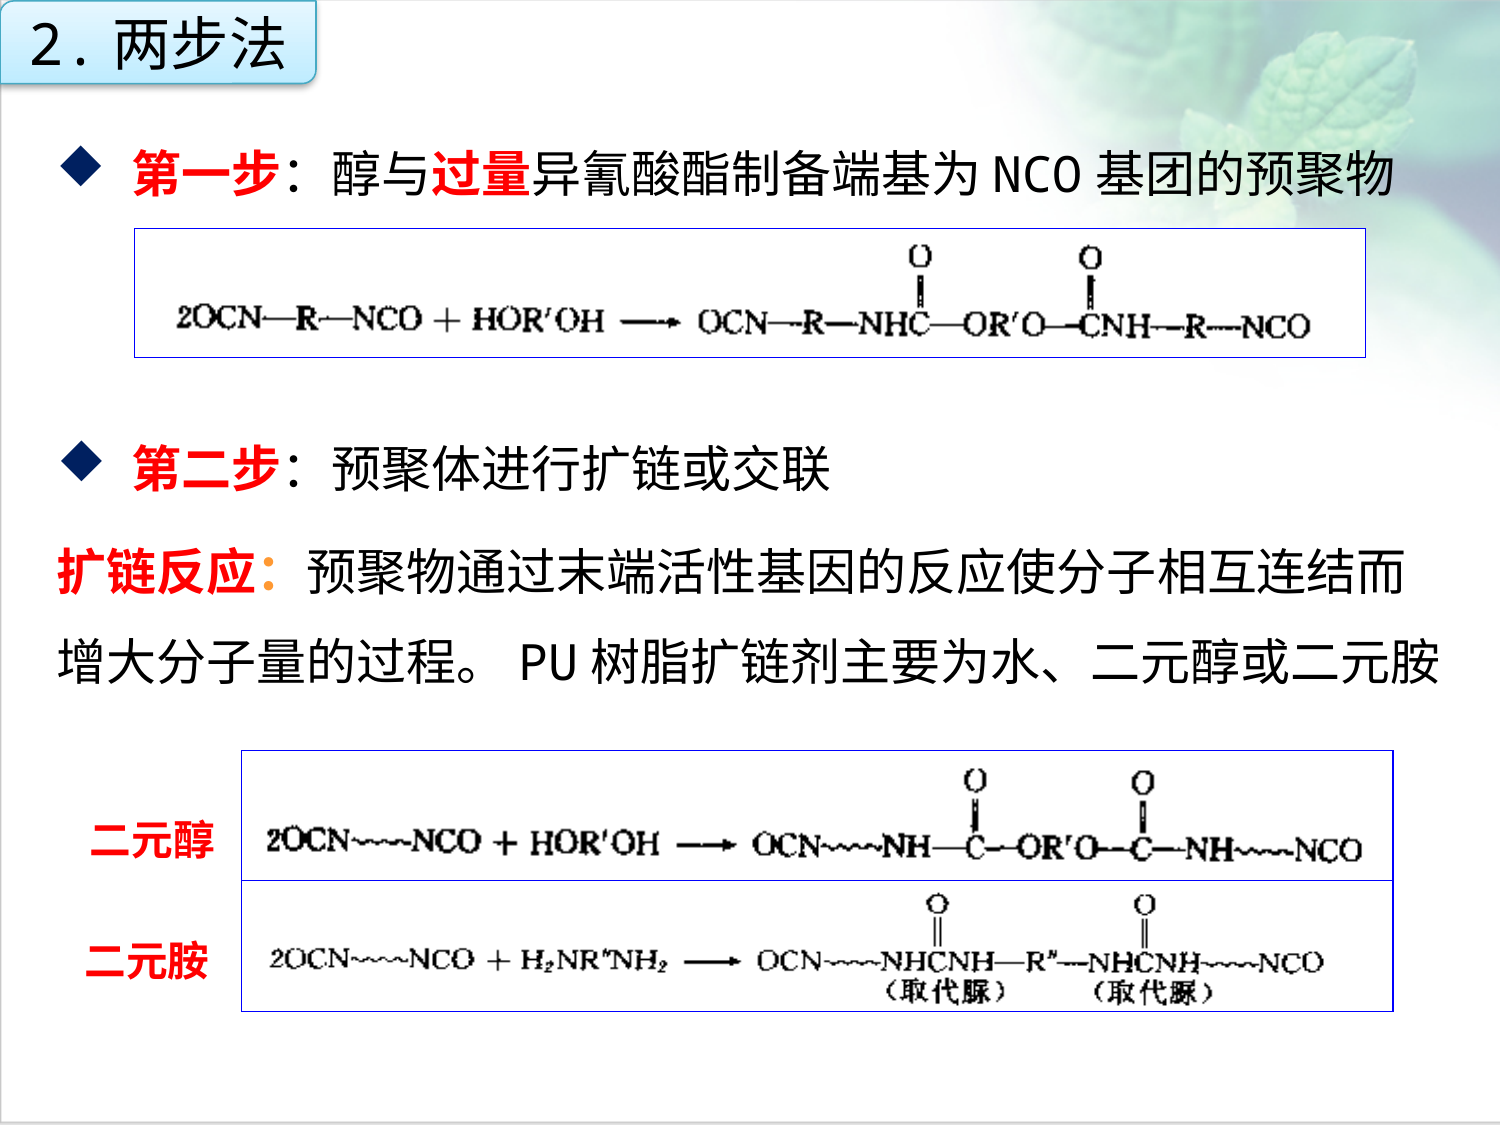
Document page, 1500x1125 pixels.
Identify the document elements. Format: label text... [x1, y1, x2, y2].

text_box 二元胺 [69, 927, 225, 992]
text_box 2.两步法 [0, 0, 317, 85]
picture [0, 0, 1500, 1125]
text_box 第二步：预聚体进行扩链或交联 扩链反应：预聚物通过末端活性基因的反应使分子相互连结而增大分子量的过程。PU树脂扩链剂主要为水、二元醇或二元胺 [42, 400, 1460, 698]
text_box 第一步：醇与过量异氰酸酯制备端基为NCO基团的预聚物 [41, 105, 1459, 211]
text_box 二元醇 [74, 805, 230, 871]
picture [0, 0, 9, 7]
